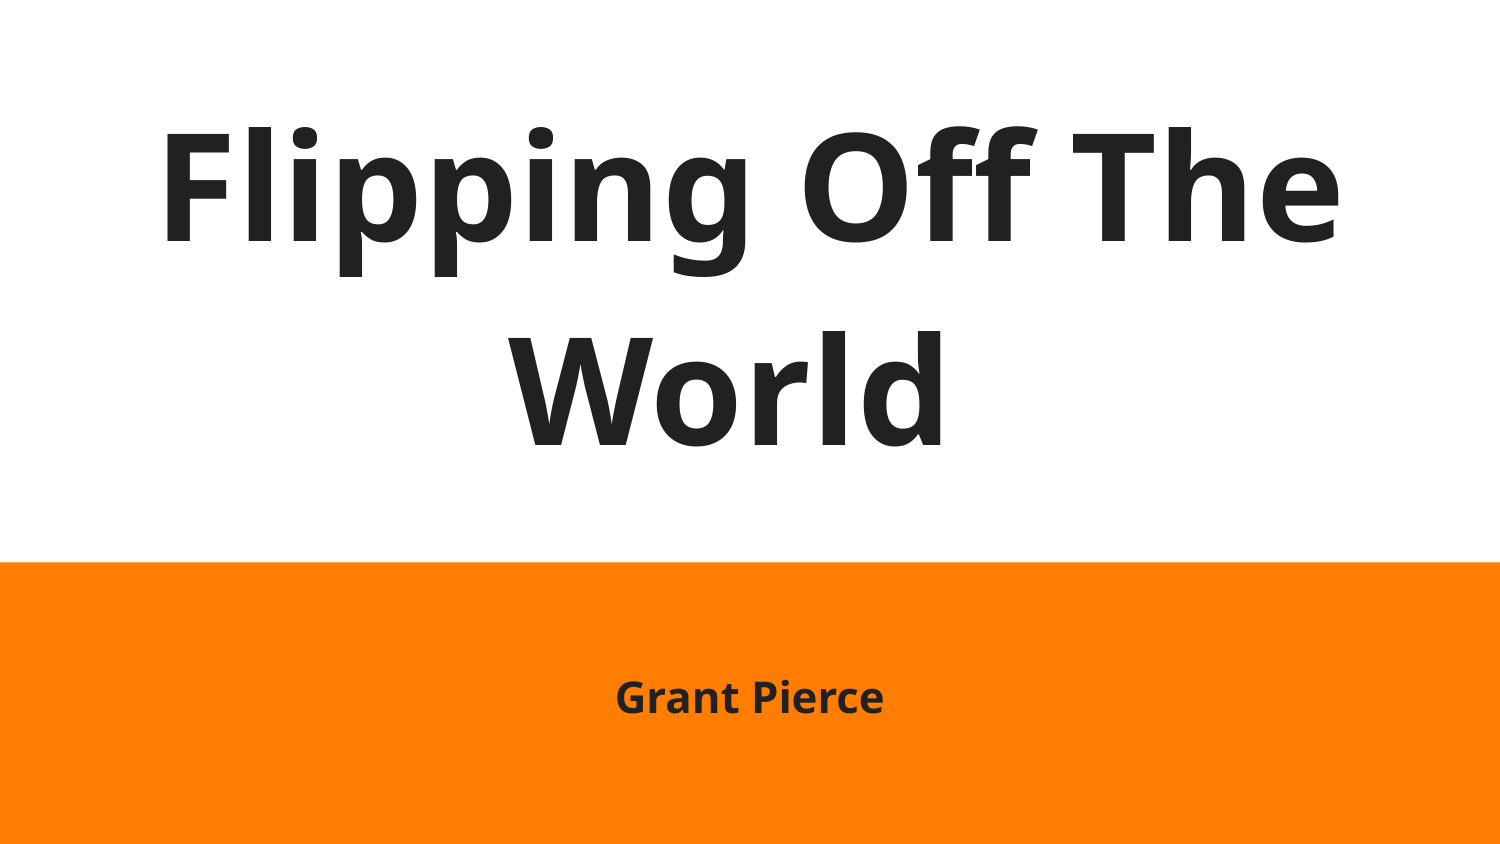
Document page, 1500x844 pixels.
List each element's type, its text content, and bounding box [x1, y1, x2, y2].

subtitle Grant Pierce [51, 638, 1449, 755]
title Flipping Off The World [51, 64, 1449, 506]
